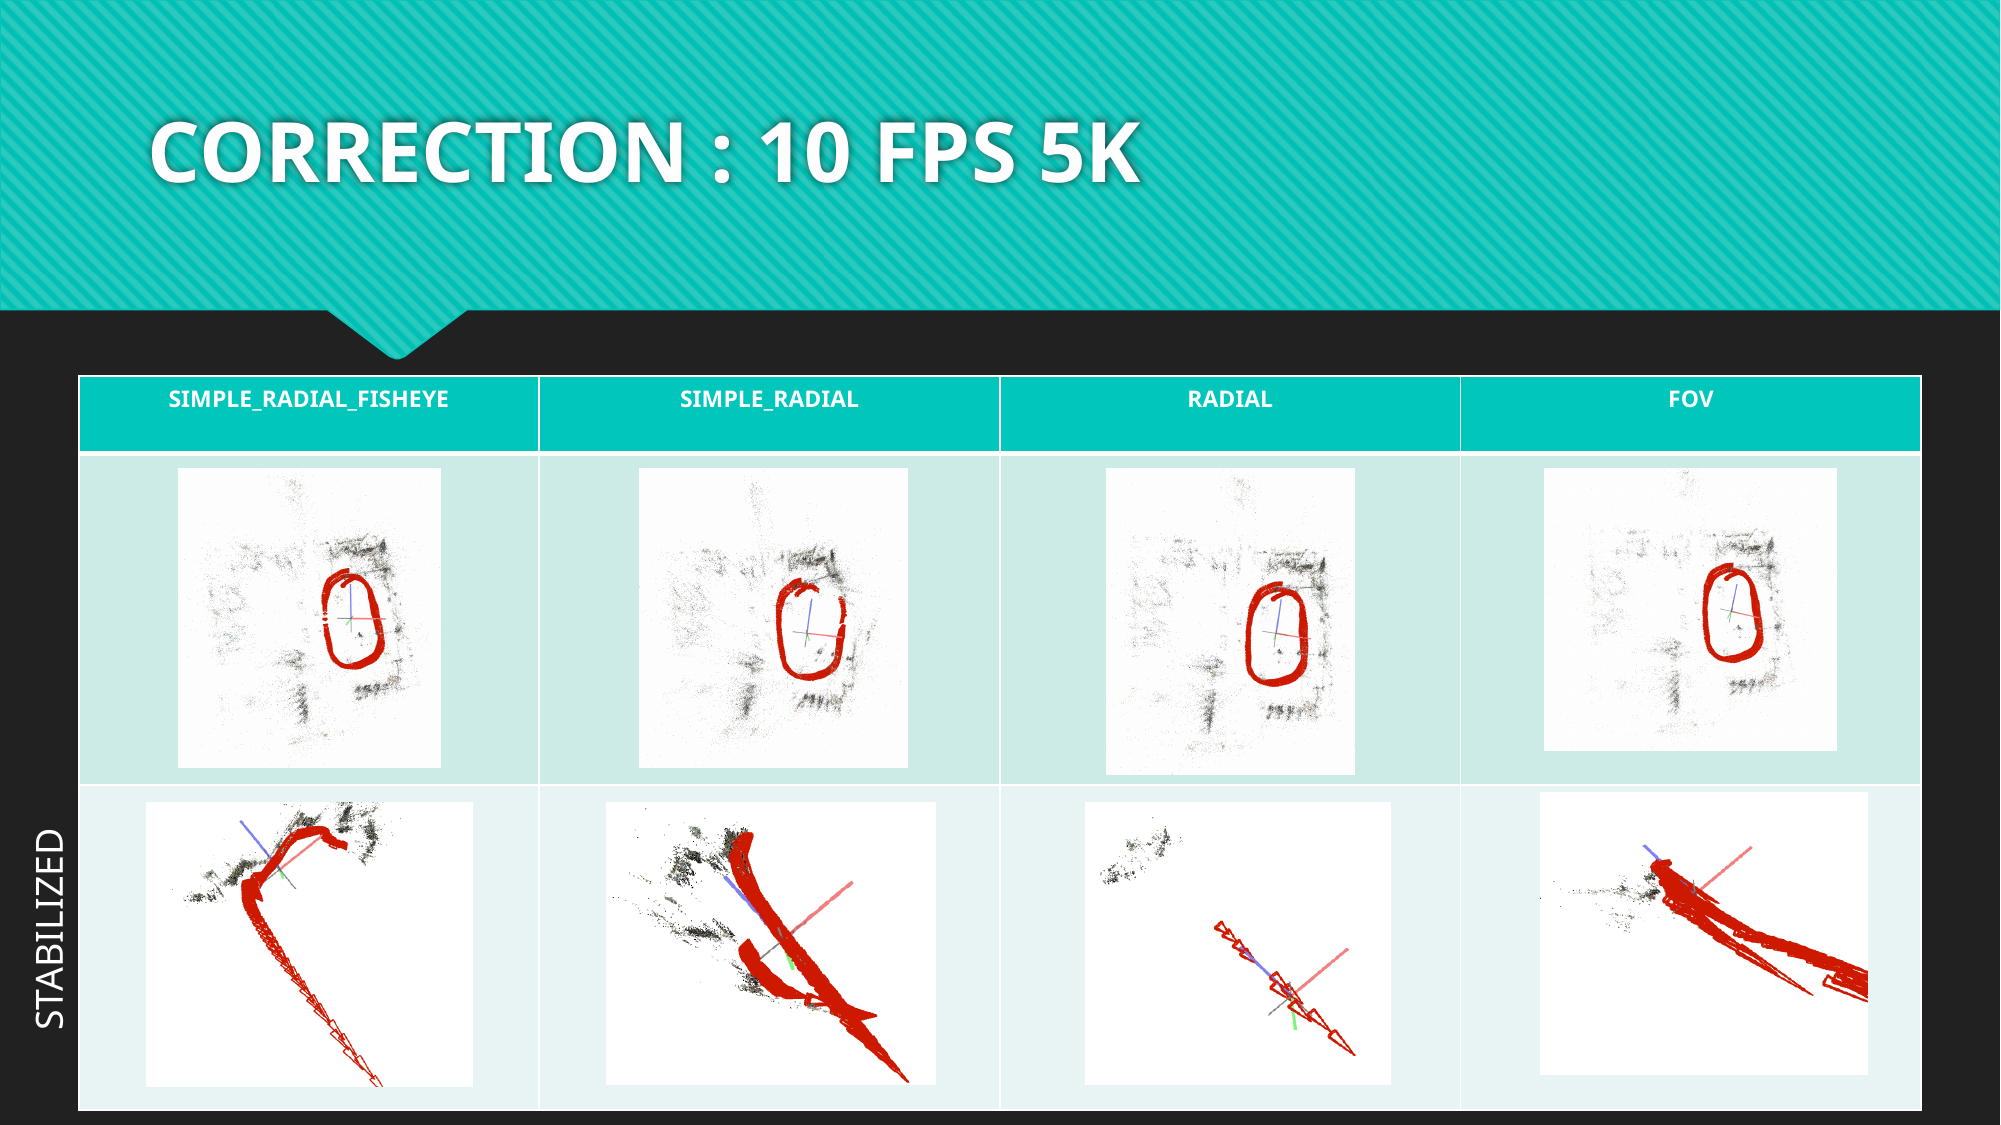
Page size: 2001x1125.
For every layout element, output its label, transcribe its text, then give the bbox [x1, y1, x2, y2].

table_header RADIAL [1001, 377, 1460, 451]
table_cell [80, 456, 538, 784]
table_cell [1461, 786, 1920, 1109]
table_cell [80, 786, 538, 1109]
picture [1540, 792, 1868, 1075]
table_header FOV [1461, 377, 1920, 451]
picture [1085, 802, 1391, 1085]
table_cell [540, 456, 999, 784]
picture [605, 802, 936, 1085]
title CORRECTION : 10 FPS 5K [132, 73, 1868, 207]
picture [1105, 468, 1355, 775]
table_header SIMPLE_RADIAL [540, 377, 999, 451]
table_header SIMPLE_RADIAL_FISHEYE [80, 377, 538, 451]
picture [1543, 468, 1838, 751]
text_box STABILIZED [18, 812, 78, 1046]
table_cell [1001, 786, 1460, 1109]
picture [177, 468, 442, 768]
picture [145, 802, 473, 1088]
picture [638, 468, 909, 768]
table_cell [1461, 456, 1920, 784]
table_cell [540, 786, 999, 1109]
table_cell [1001, 456, 1460, 784]
